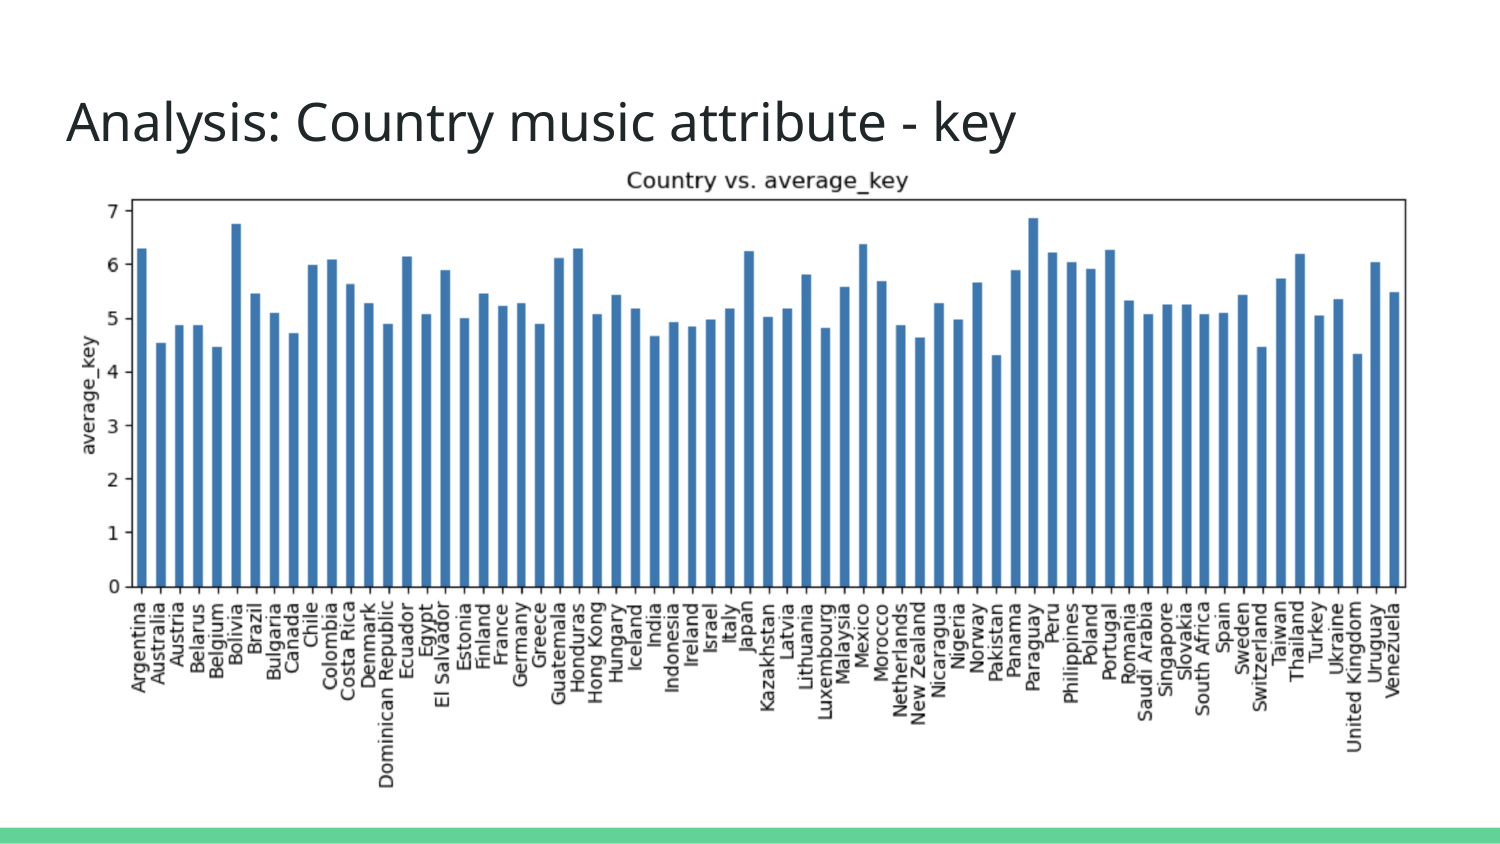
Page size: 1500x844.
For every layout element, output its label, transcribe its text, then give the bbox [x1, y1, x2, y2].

title Analysis: Country music attribute - key [51, 72, 1449, 167]
picture [82, 166, 1418, 794]
